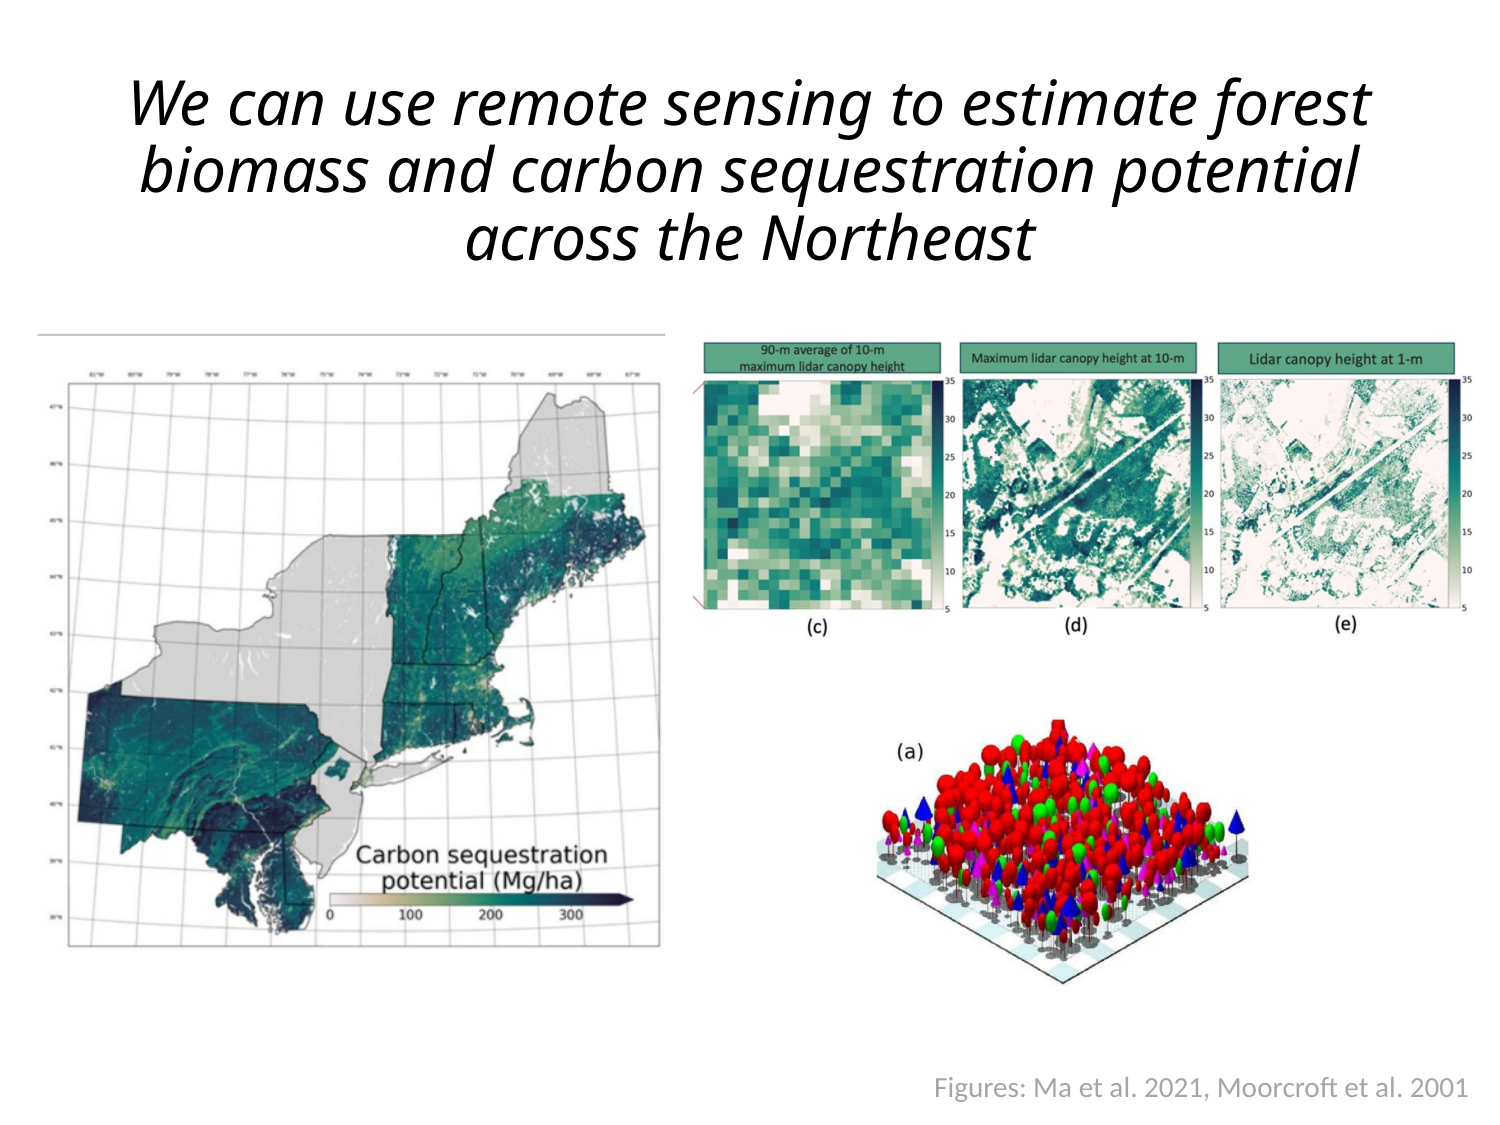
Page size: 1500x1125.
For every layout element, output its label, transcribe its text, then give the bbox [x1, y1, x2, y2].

picture [693, 332, 1489, 645]
picture [37, 318, 666, 970]
picture [834, 695, 1265, 1008]
text_box Figures: Ma et al. 2021, Moorcroft et al. 2001 [919, 1061, 1485, 1111]
title We can use remote sensing to estimate forest biomass and carbon sequestration potential across the Northeast [51, 63, 1449, 282]
